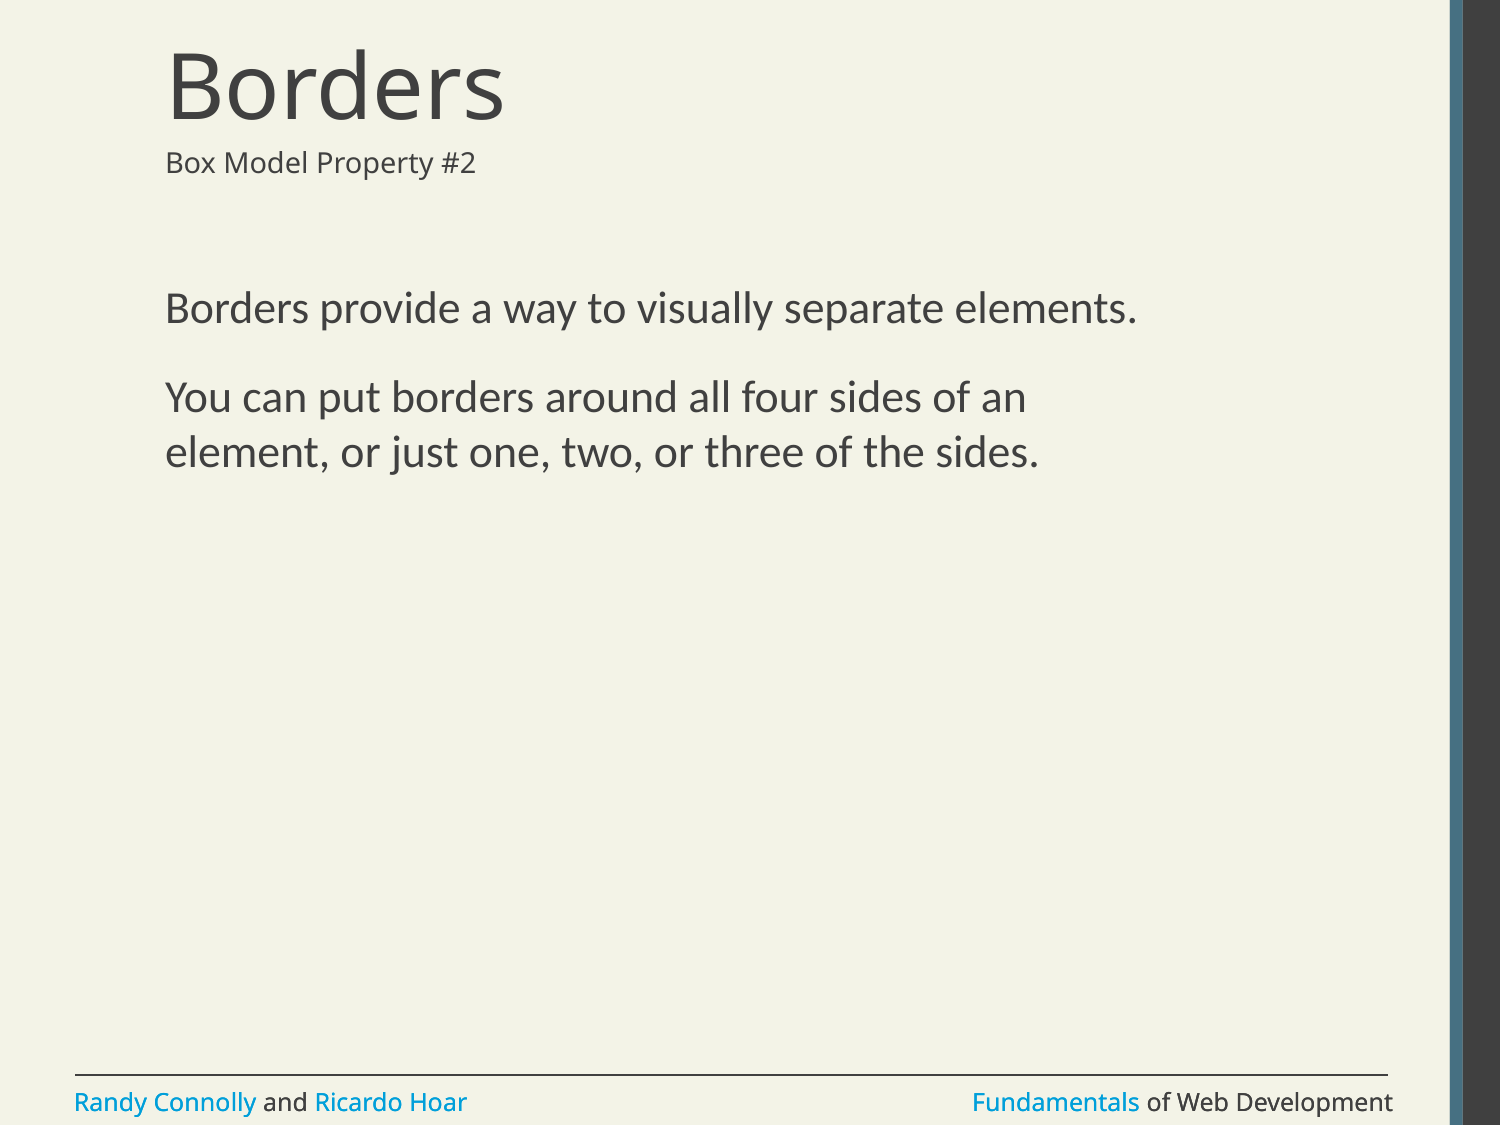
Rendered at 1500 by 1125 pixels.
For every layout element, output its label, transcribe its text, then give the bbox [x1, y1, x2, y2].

title Borders [150, 20, 1425, 188]
list Borders provide a way to visually separate elements. You can put borders around all four sides of an element, or just one, two, or three of the sides. [150, 270, 1200, 1013]
list Box Model Property #2 [150, 137, 1200, 188]
